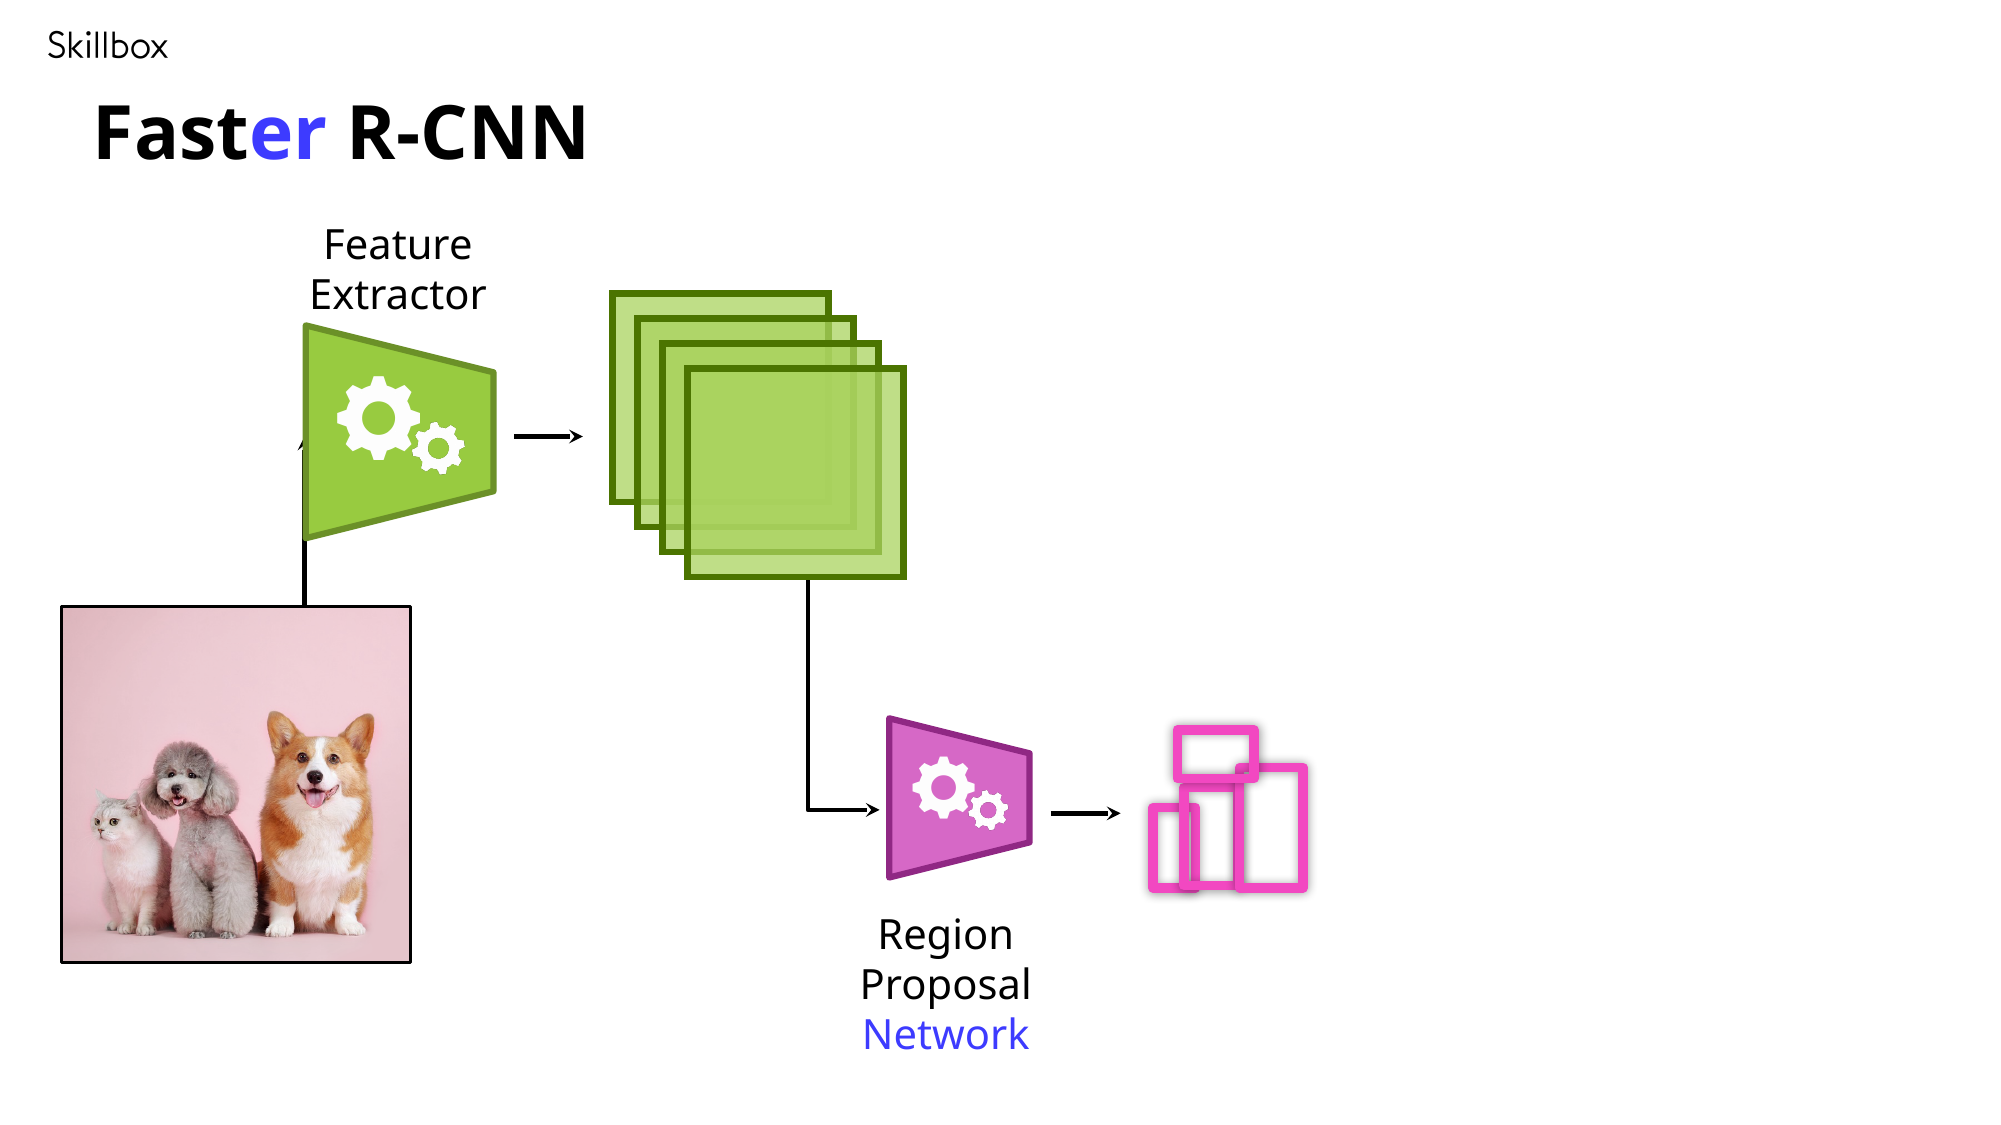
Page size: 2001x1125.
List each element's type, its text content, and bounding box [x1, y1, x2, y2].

text_box Faster R-CNN [77, 81, 1982, 190]
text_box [727, 657, 960, 731]
text_box Region Proposal Network [809, 900, 1082, 1066]
picture [48, 30, 168, 59]
text_box Feature Extractor [270, 210, 526, 326]
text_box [305, 325, 494, 539]
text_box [888, 718, 1030, 878]
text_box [178, 482, 352, 563]
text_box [612, 293, 904, 578]
picture [62, 607, 410, 962]
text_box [1152, 729, 1304, 889]
